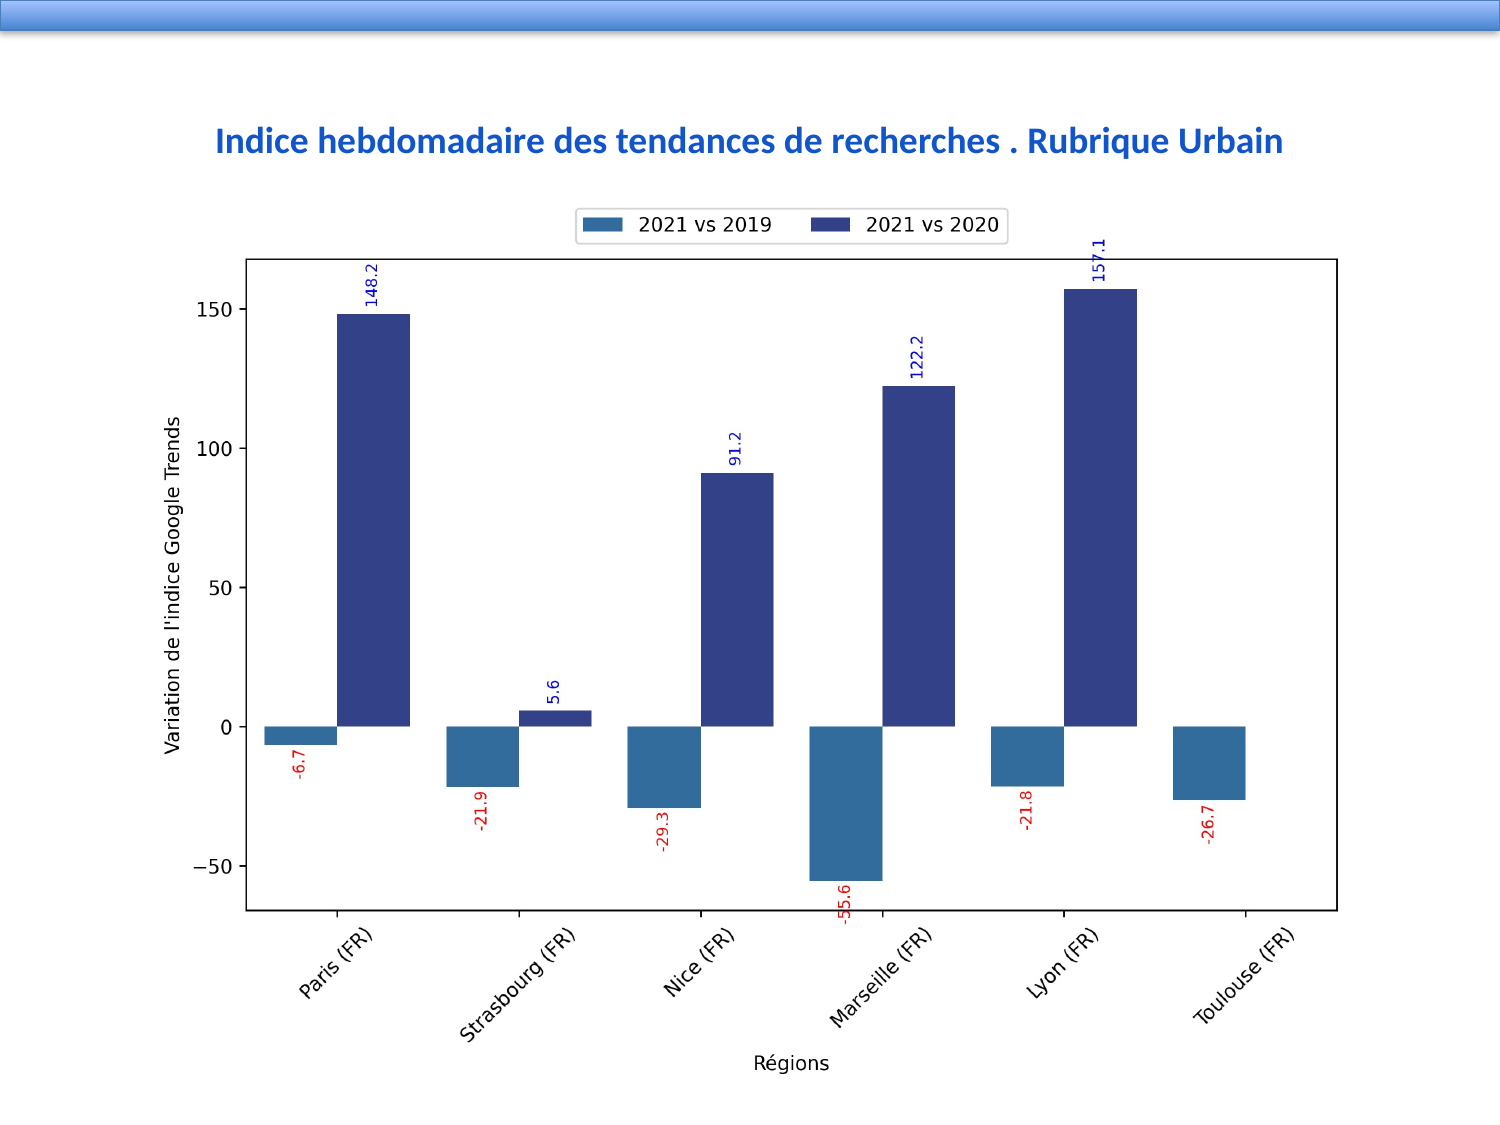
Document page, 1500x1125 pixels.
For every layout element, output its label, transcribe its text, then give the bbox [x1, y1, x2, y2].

text_box [0, 0, 1500, 31]
title Indice hebdomadaire des tendances de recherches . Rubrique Urbain [75, 45, 1425, 233]
picture [149, 194, 1351, 1088]
